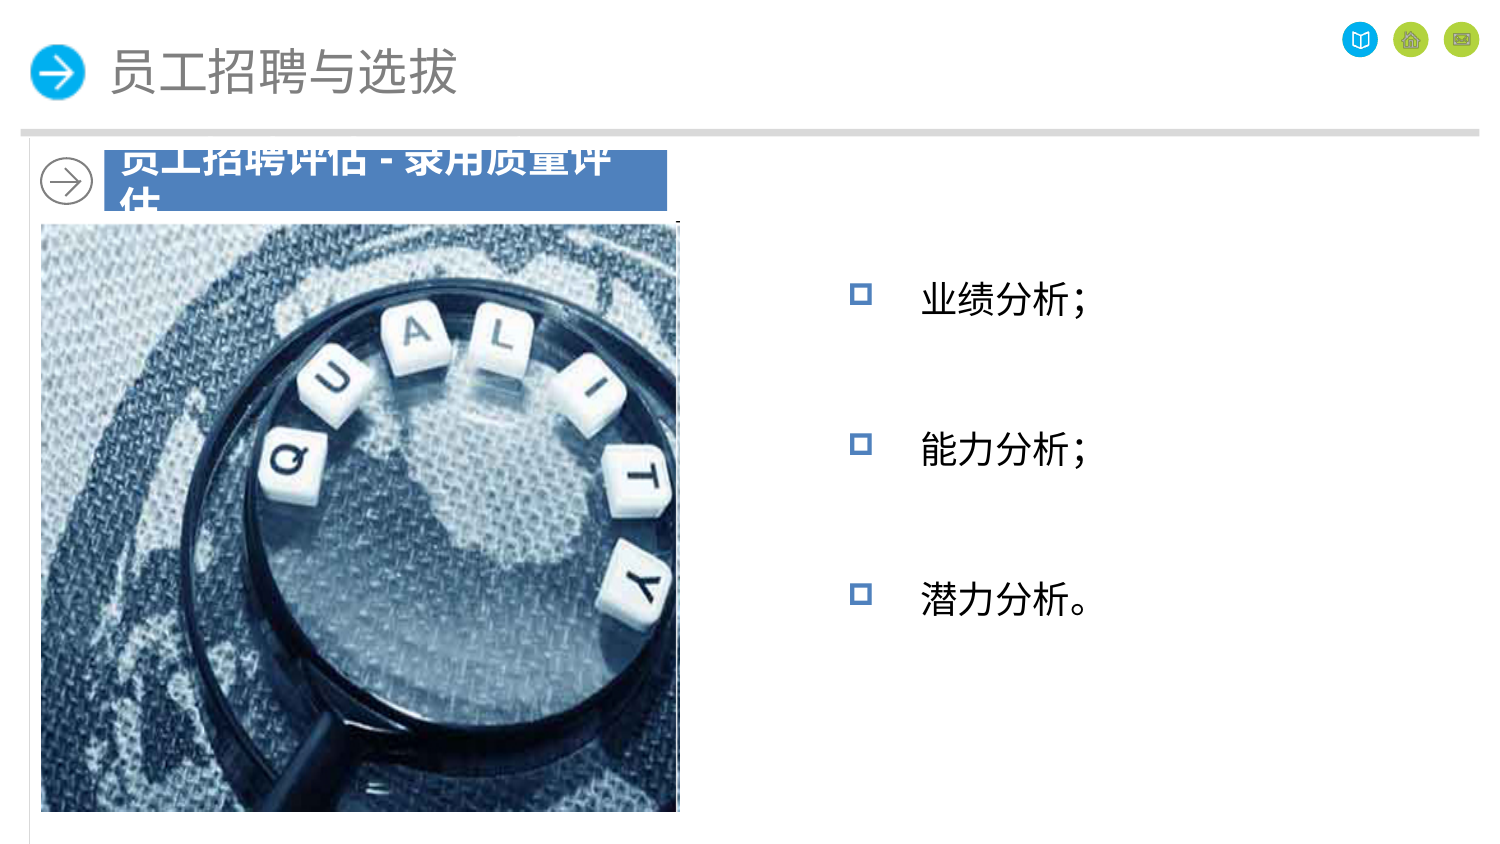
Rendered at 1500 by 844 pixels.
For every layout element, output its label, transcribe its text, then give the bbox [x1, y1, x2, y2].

picture [29, 43, 89, 104]
text_box [1340, 19, 1380, 60]
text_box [40, 149, 668, 212]
picture [1397, 27, 1422, 50]
text_box [1441, 19, 1482, 60]
text_box 业绩分析； 能力分析； 潜力分析。 [832, 268, 1459, 812]
picture [40, 220, 680, 812]
text_box [1394, 19, 1431, 60]
text_box [18, 127, 1481, 138]
picture [1452, 32, 1472, 47]
text_box 员工招聘与选拔 [93, 33, 474, 108]
